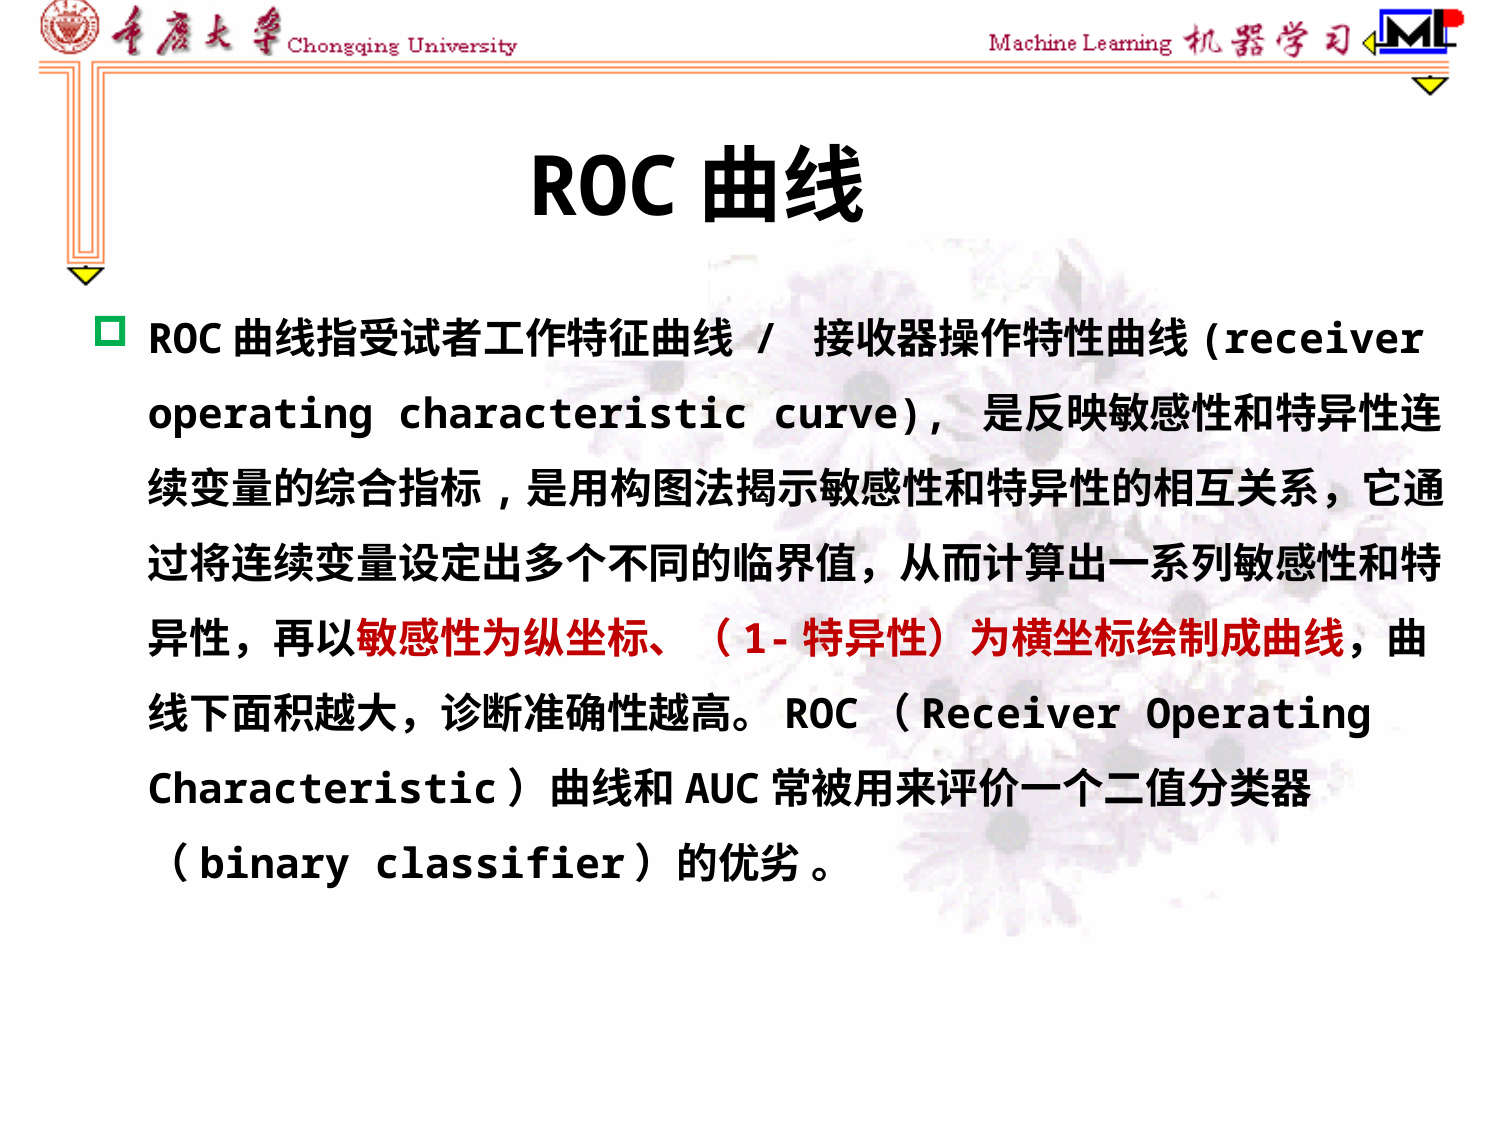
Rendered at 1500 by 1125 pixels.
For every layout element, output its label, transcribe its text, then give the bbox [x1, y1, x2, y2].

list ROC曲线 [50, 154, 1344, 240]
picture [0, 0, 1500, 1012]
list ROC曲线指受试者工作特征曲线 / 接收器操作特性曲线(receiver operating characteristic curve), 是反映敏感性和特异性连续变量的综合指标,是用构图法揭示敏感性和特异性的相互关系，它通过将连续变量设定出多个不同的临界值，从而计算出一系列敏感性和特异性，再以敏感性为纵坐标、（1-特异性）为横坐标绘制成曲线，曲线下面积越大，诊断准确性越高。ROC（Receiver Operating Characteristic）曲线和AUC常被用来评价一个二值分类器（binary classifier）的优劣 。 [76, 278, 1474, 1115]
